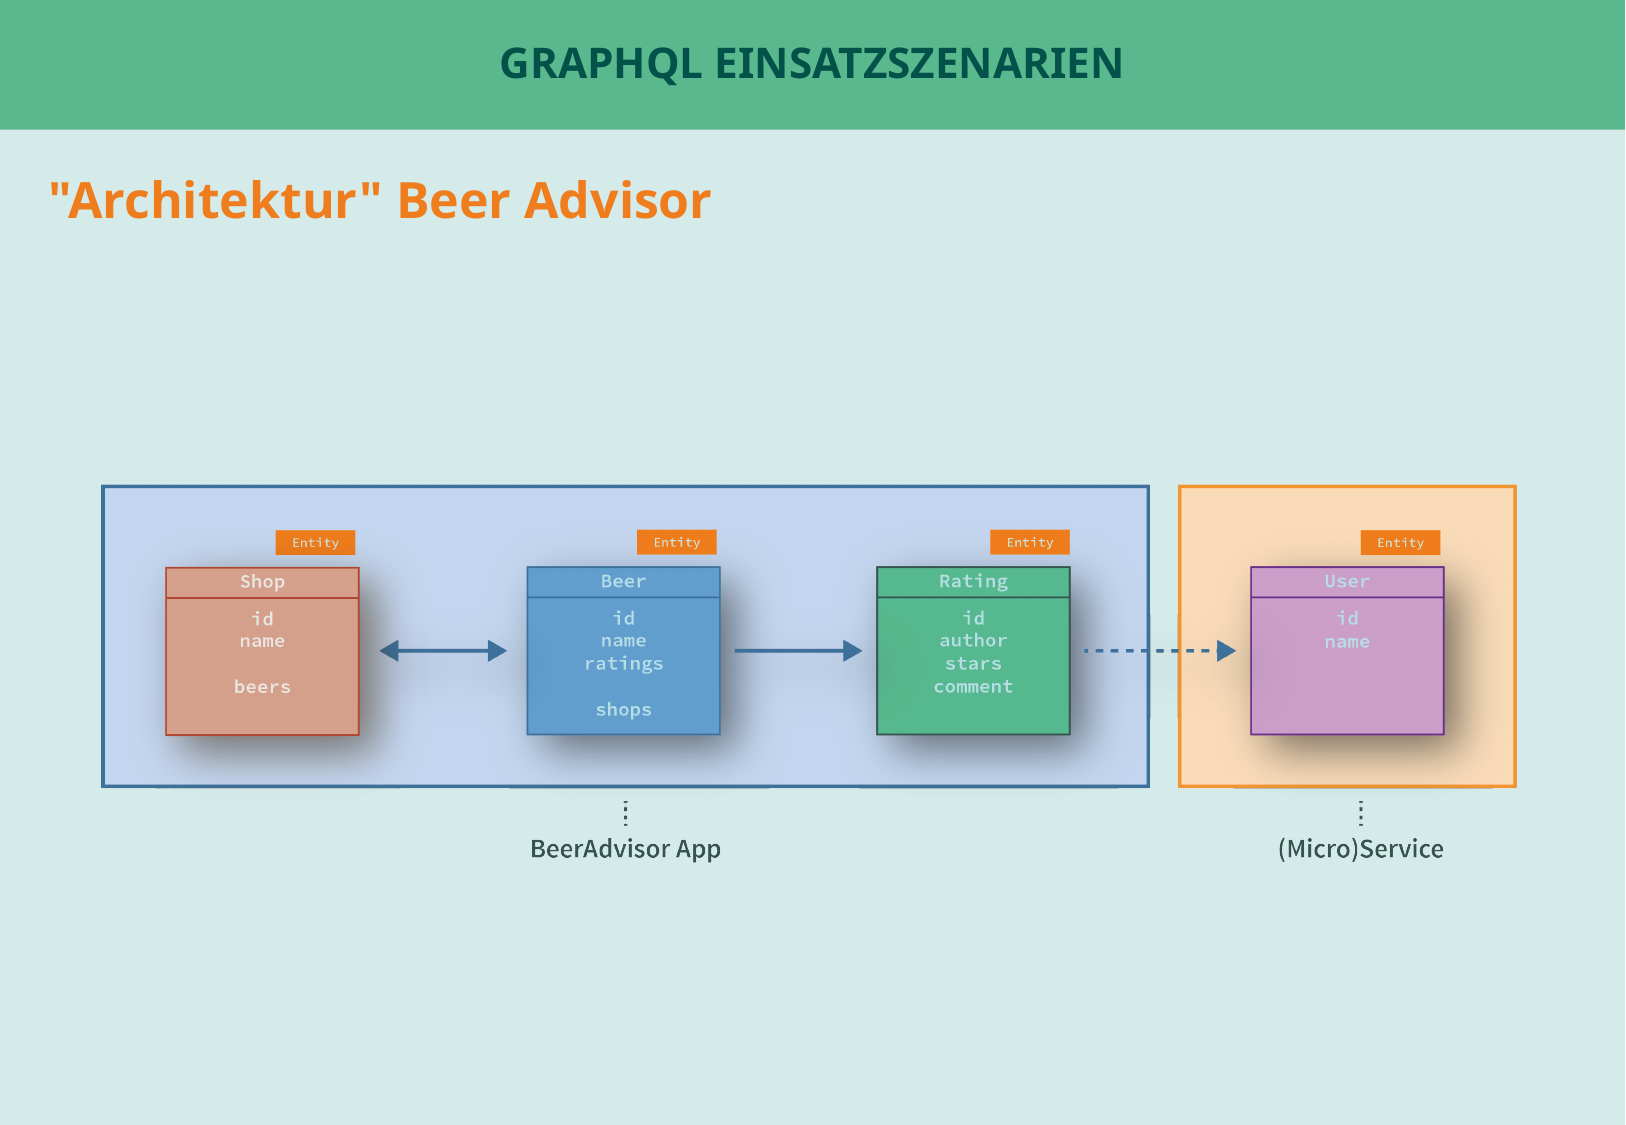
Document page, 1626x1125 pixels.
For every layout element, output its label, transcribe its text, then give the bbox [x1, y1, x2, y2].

title GraphQL Einsatzszenarien [0, 0, 1625, 130]
list "Architektur" Beer Advisor [33, 168, 1592, 1043]
picture [101, 473, 1524, 867]
